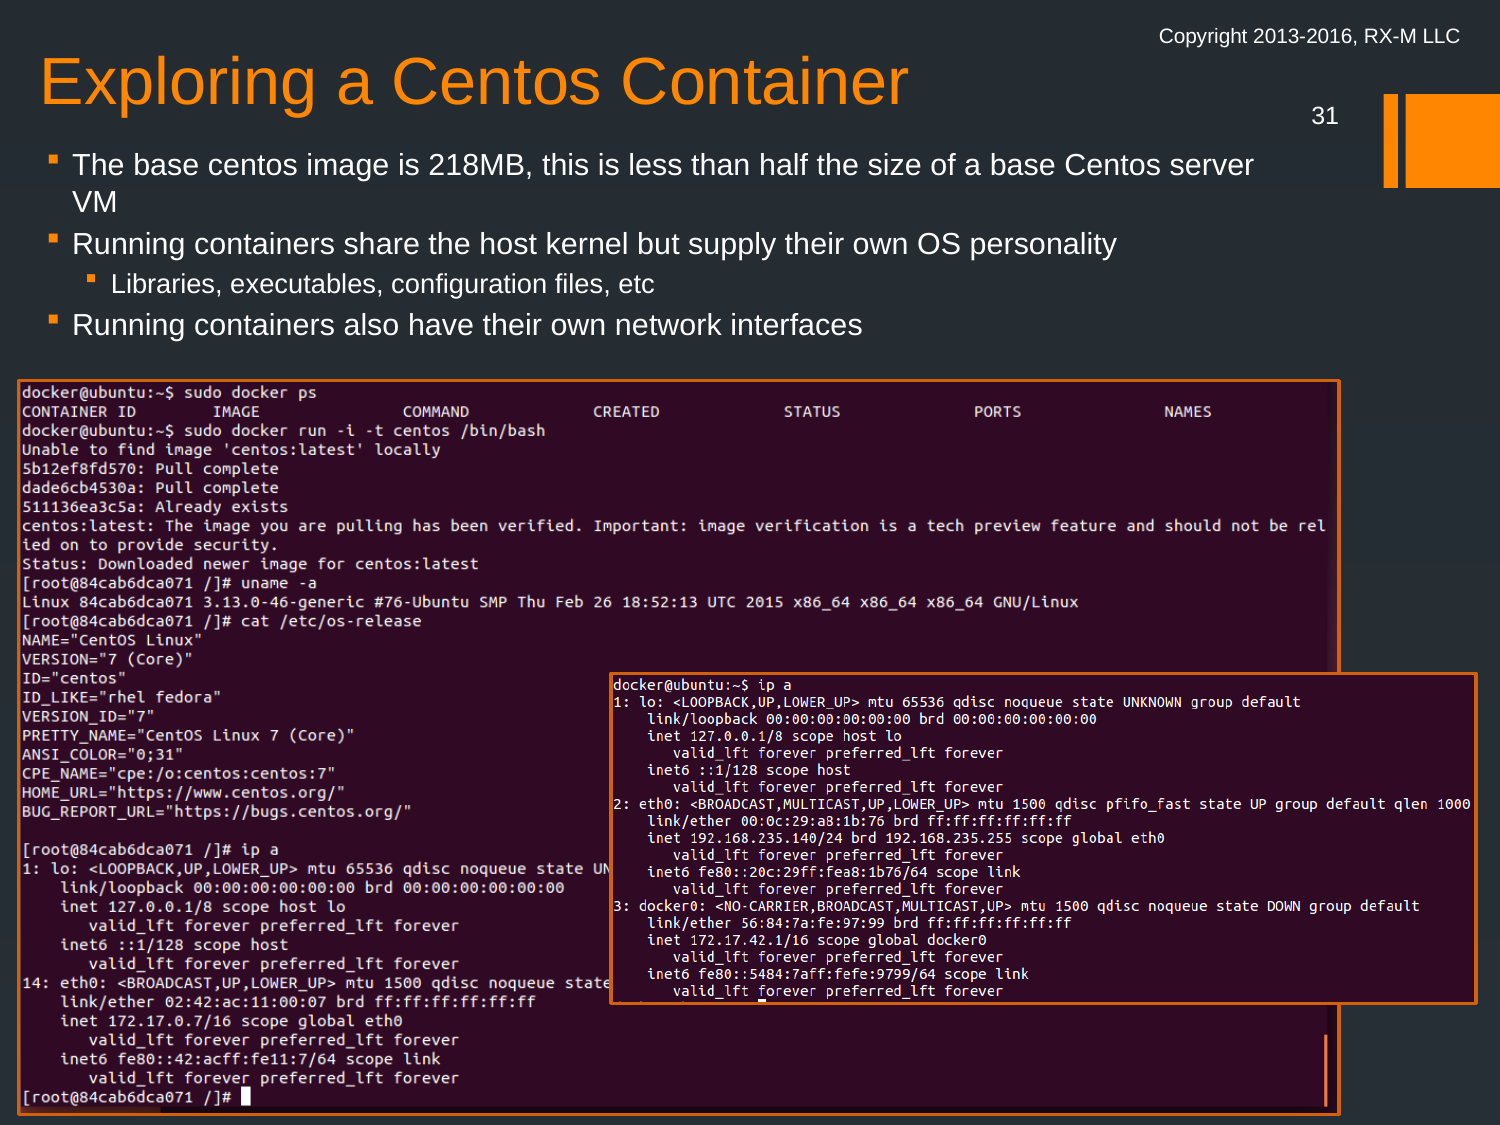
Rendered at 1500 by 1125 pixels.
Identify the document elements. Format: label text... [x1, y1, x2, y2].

slide_number 31 [1199, 90, 1355, 140]
picture [19, 381, 1475, 1114]
footer Copyright 2013-2016, RX-M LLC [1107, 23, 1476, 73]
list The base centos image is 218MB, this is less than half the size of a base Centos server VM Running containers share the host kernel but supply their own OS personality Libraries, executables, configuration files, etc Running containers also have their own network interfaces [24, 137, 1325, 350]
title Exploring a Centos Container [24, 20, 1013, 125]
